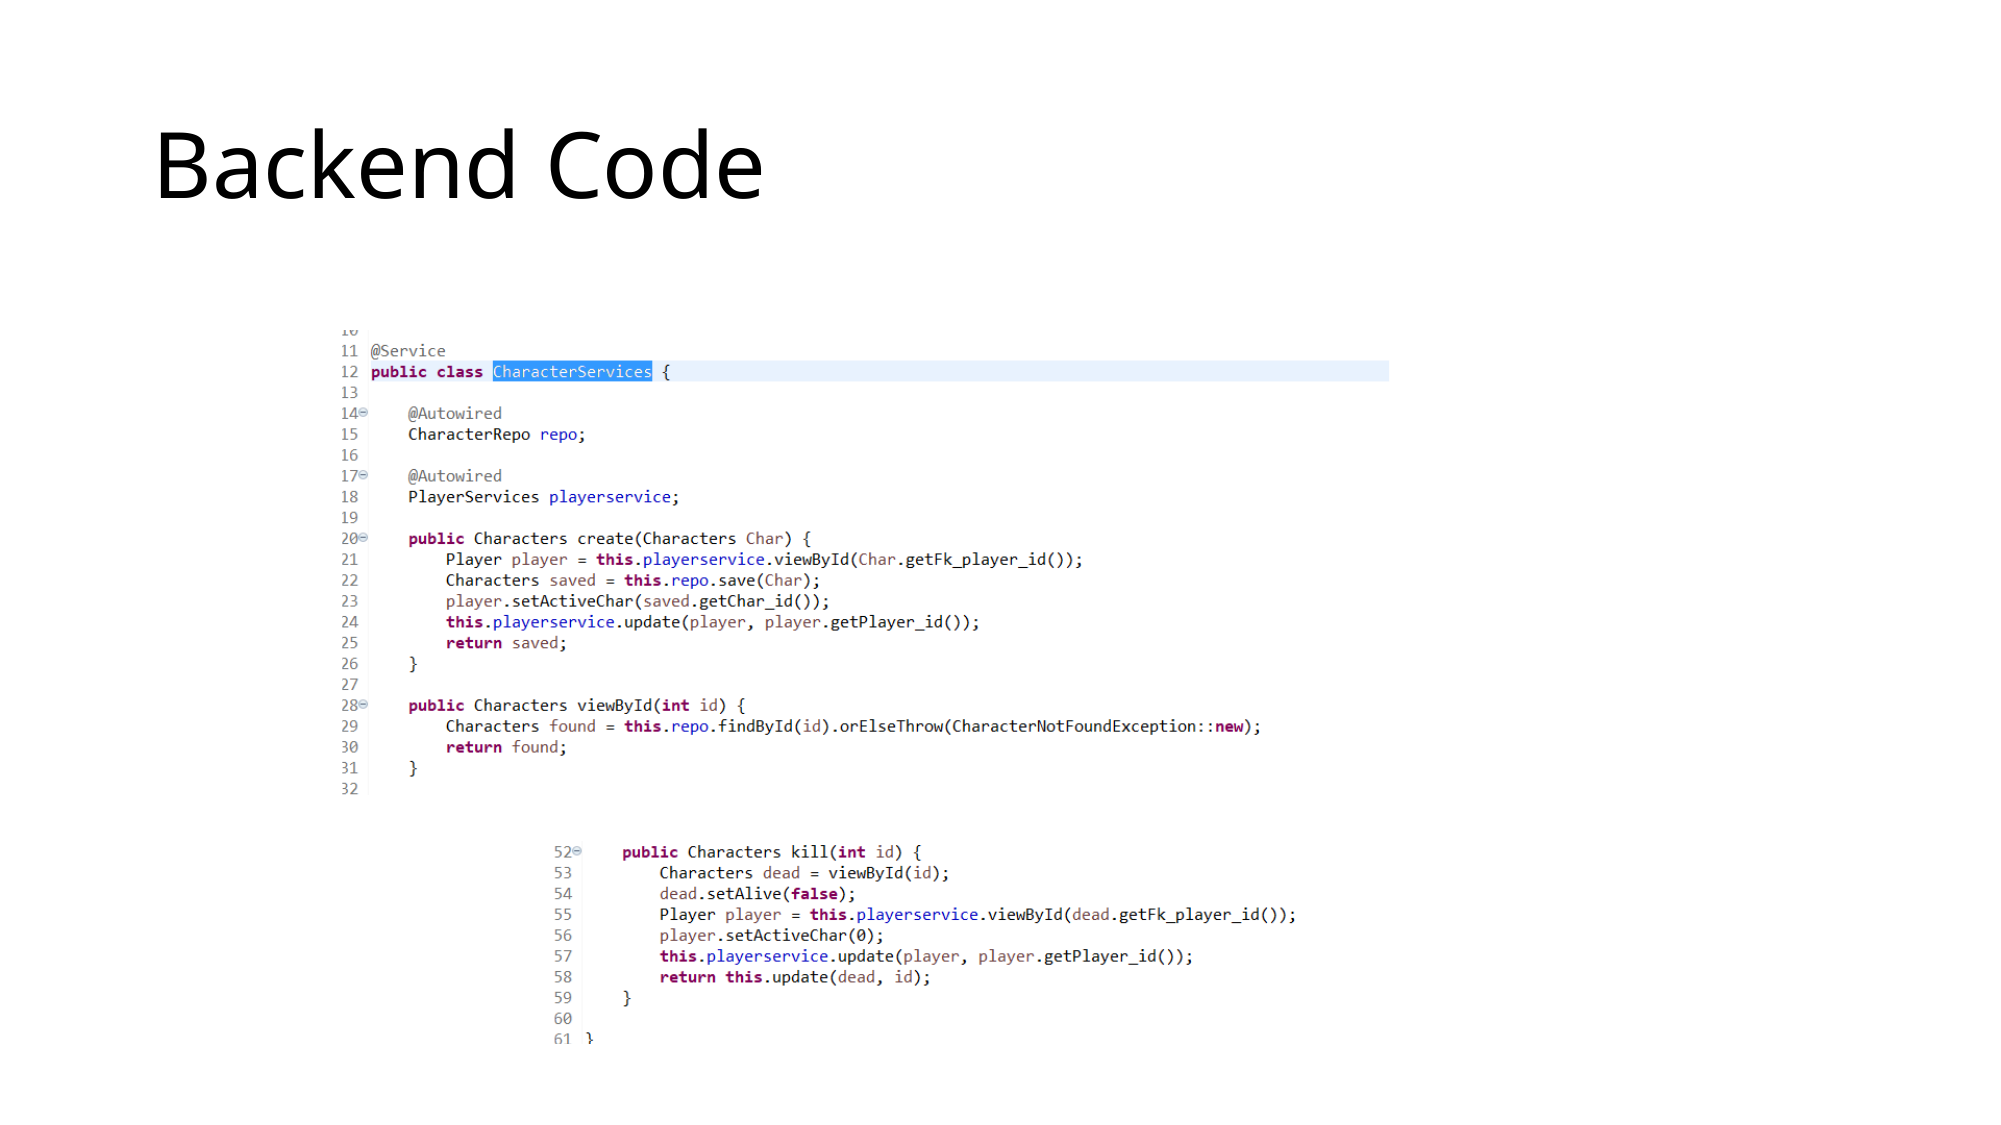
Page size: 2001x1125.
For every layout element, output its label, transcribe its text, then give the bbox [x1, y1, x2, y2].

title Backend Code [137, 59, 1863, 278]
picture [342, 330, 1390, 795]
picture [554, 841, 1308, 1044]
